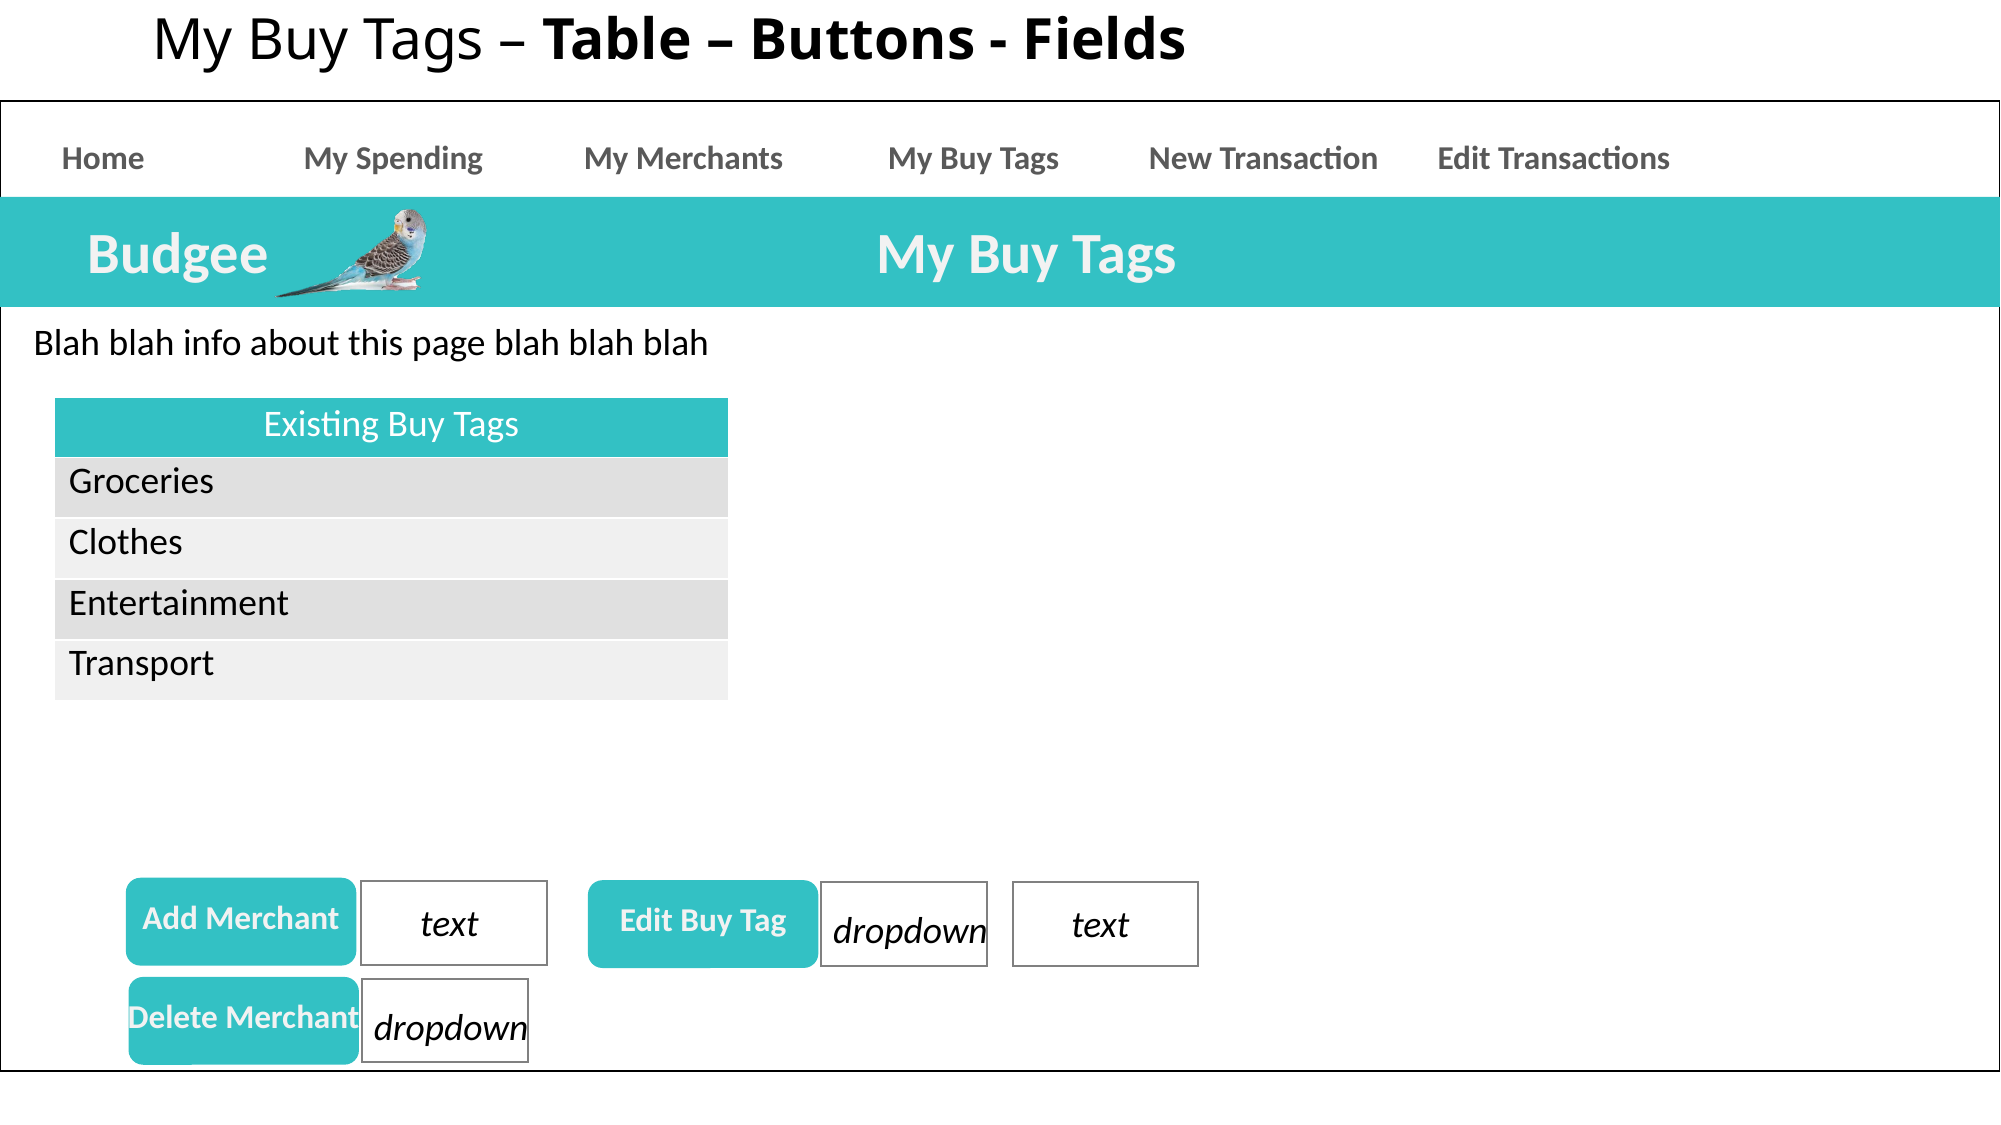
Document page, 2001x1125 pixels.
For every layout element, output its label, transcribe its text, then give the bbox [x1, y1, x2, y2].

text_box [396, 978, 529, 995]
text_box [394, 880, 548, 966]
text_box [0, 187, 476, 360]
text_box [550, 880, 856, 969]
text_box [88, 877, 394, 966]
text_box [0, 308, 2000, 1072]
table_cell Transport [55, 641, 728, 700]
text_box text [405, 892, 547, 952]
table_cell Clothes [55, 519, 728, 578]
title My Buy Tags – Table – Buttons - Fields [137, 3, 1863, 80]
table_cell Entertainment [55, 580, 728, 639]
text_box Blah blah info about this page blah blah blah [18, 311, 1116, 371]
table_cell Groceries [55, 458, 728, 517]
text_box [476, 196, 2000, 308]
table_header Existing Buy Tags [55, 398, 728, 457]
text_box My Buy Tags [728, 207, 1325, 293]
text_box [856, 881, 988, 898]
text_box dropdown [396, 995, 551, 1056]
text_box [396, 1056, 529, 1063]
text_box [0, 100, 2000, 196]
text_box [91, 976, 396, 1065]
text_box [856, 959, 988, 967]
text_box [1012, 881, 1199, 967]
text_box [0, 128, 1707, 187]
text_box text [1056, 892, 1199, 953]
text_box dropdown [856, 898, 1011, 959]
